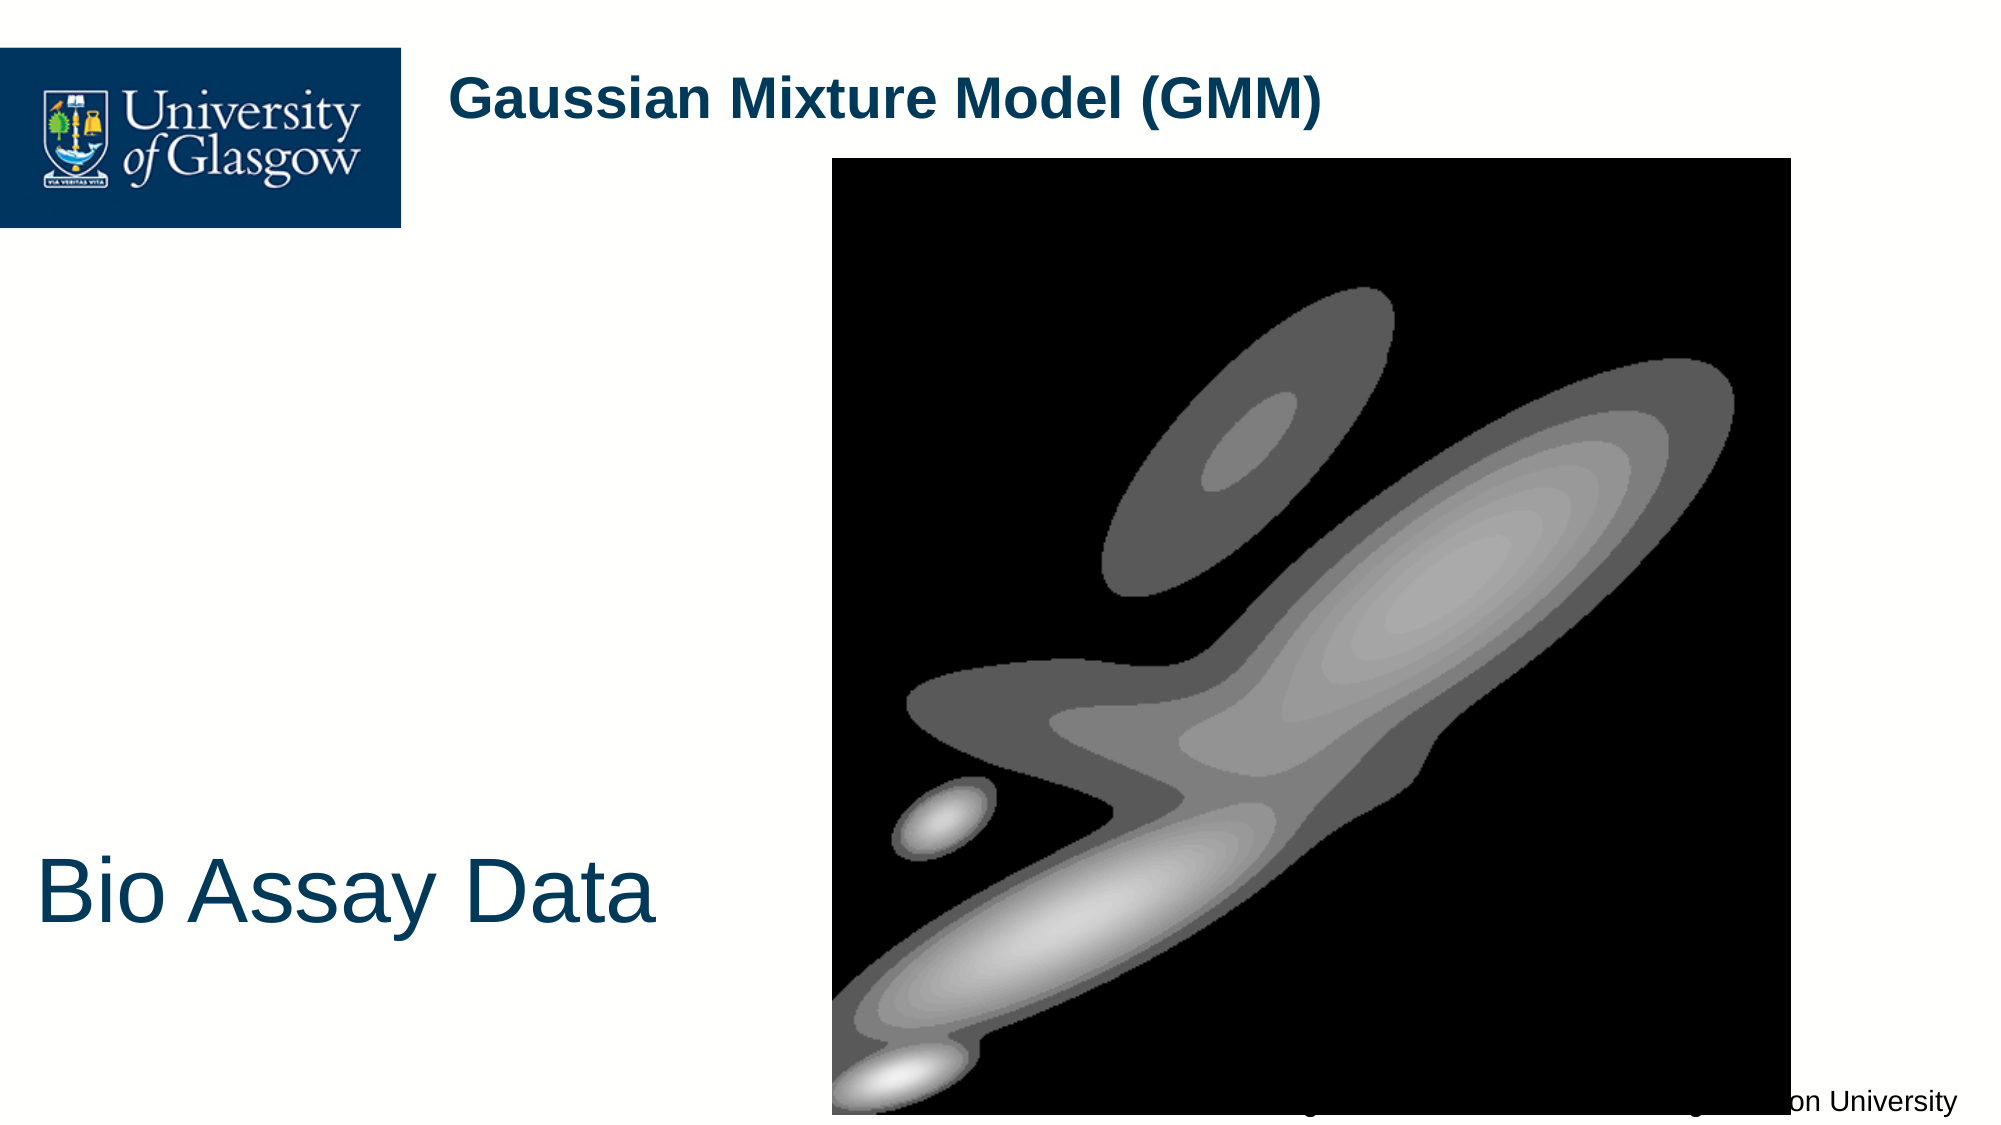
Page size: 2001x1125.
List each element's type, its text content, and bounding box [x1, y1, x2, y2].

text_box Image credit Prof A Moore, Carnegie Mellon University [1239, 1074, 1988, 1125]
title Gaussian Mixture Model (GMM) [433, 59, 1863, 231]
list Bio Assay Data [19, 823, 827, 994]
picture [0, 0, 2000, 1125]
